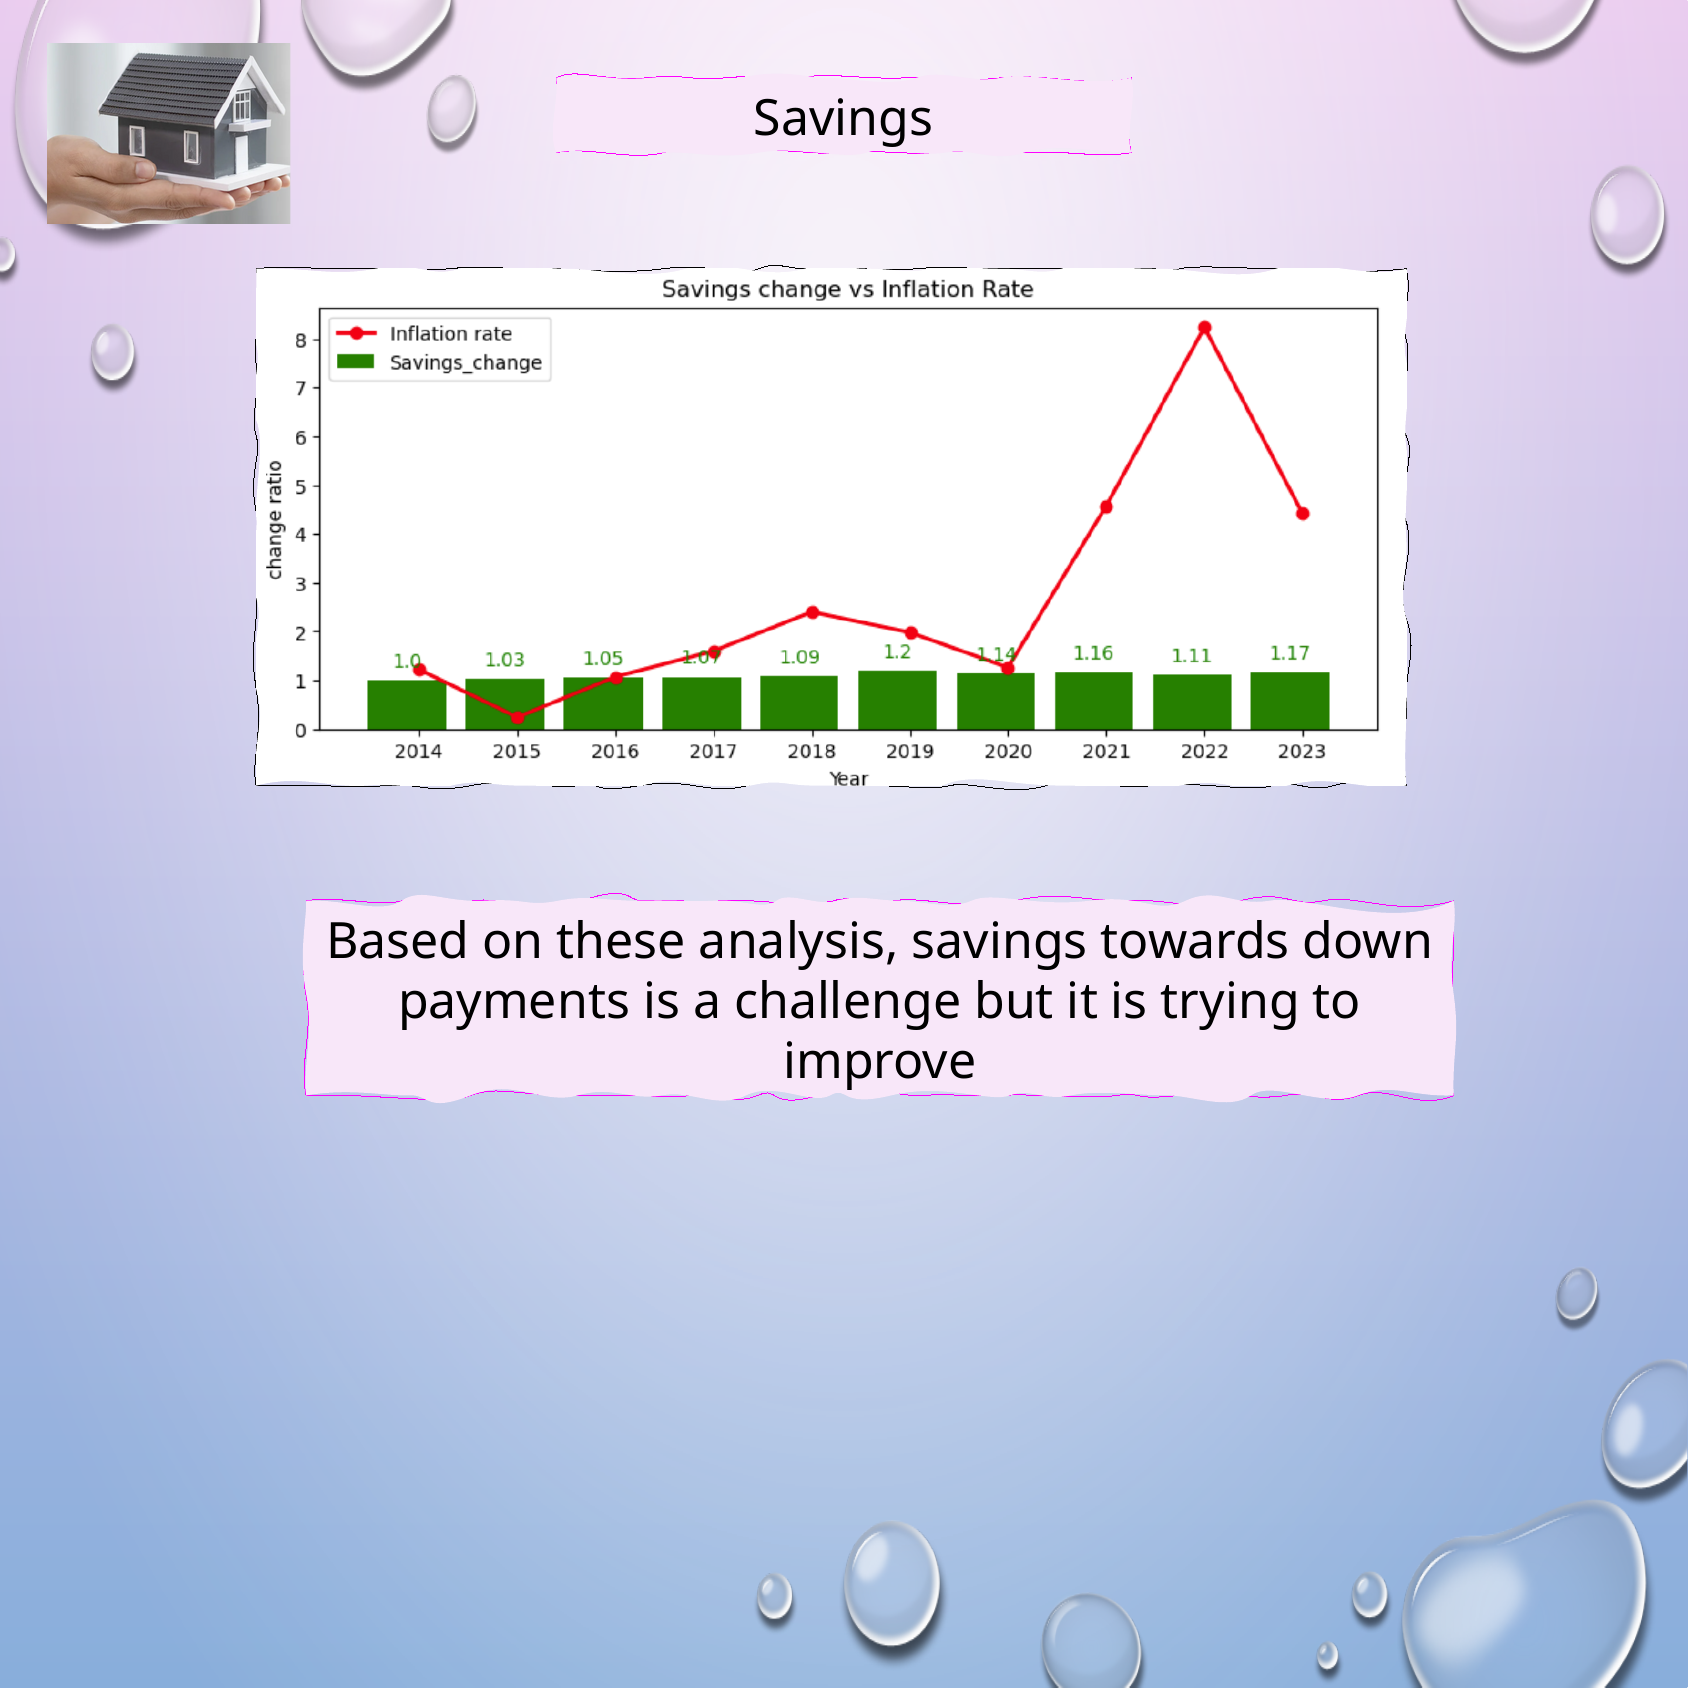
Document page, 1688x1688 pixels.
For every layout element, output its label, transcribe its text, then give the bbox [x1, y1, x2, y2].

text_box Savings [552, 73, 1133, 157]
picture [0, 0, 1688, 1688]
text_box Based on these analysis, savings towards down payments is a challenge but it is trying to improve [302, 893, 1457, 1104]
text_box [47, 43, 291, 224]
